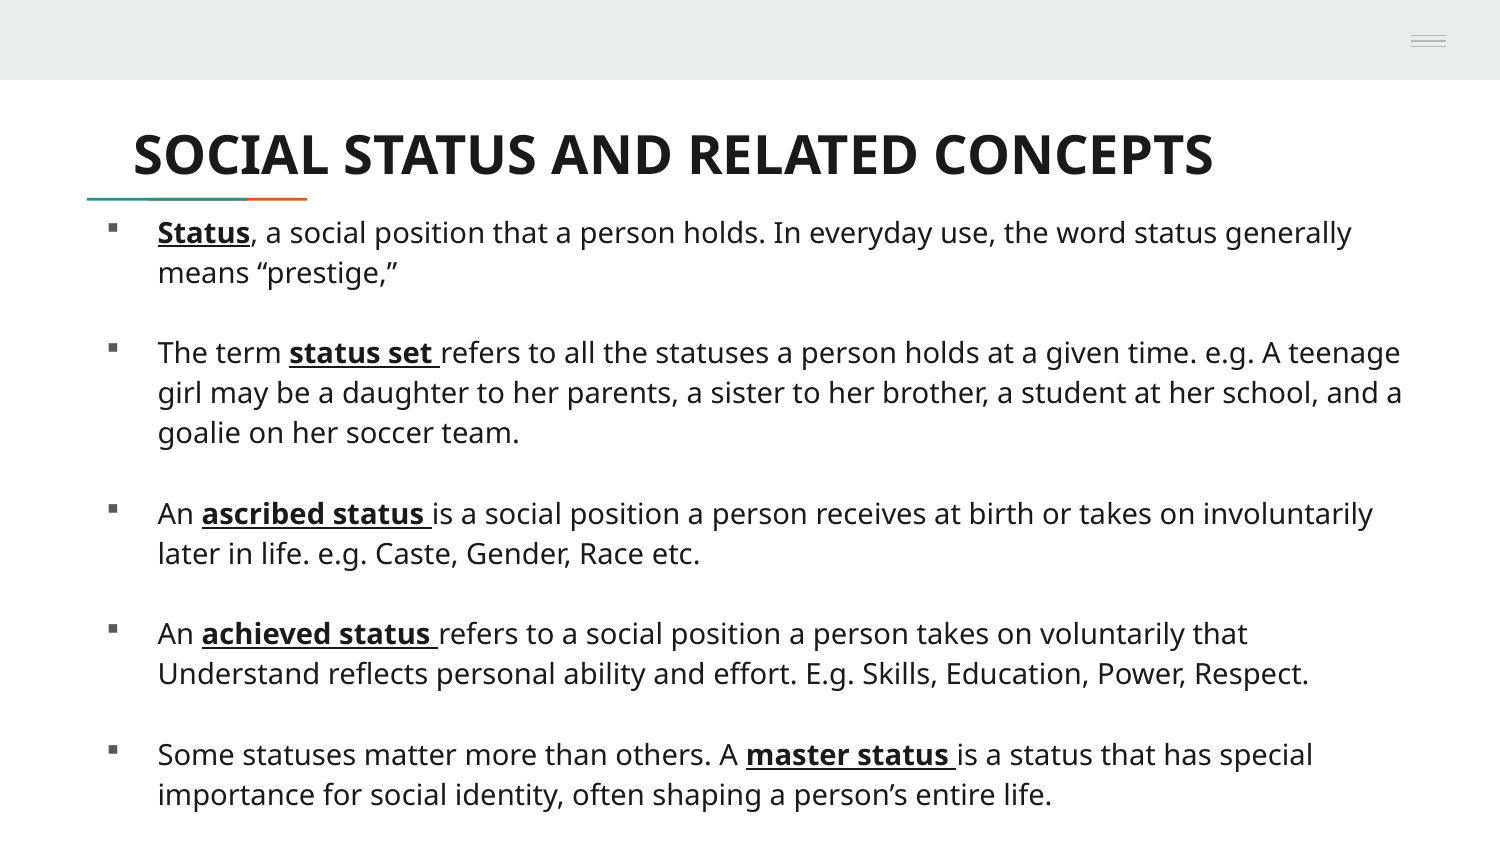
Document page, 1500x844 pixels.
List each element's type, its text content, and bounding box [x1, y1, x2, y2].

title SOCIAL STATUS AND RELATED CONCEPTS [118, 105, 1379, 182]
list Status, a social position that a person holds. In everyday use, the word status generally means “prestige,” The term status set refers to all the statuses a person holds at a given time. e.g. A teenage girl may be a daughter to her parents, a sister to her brother, a student at her school, and a goalie on her soccer team. An ascribed status is a social position a person receives at birth or takes on involuntarily later in life. e.g. Caste, Gender, Race etc. An achieved status refers to a social position a person takes on voluntarily that Understand reflects personal ability and effort. E.g. Skills, Education, Power, Respect. Some statuses matter more than others. A master status is a status that has special importance for social identity, often shaping a person’s entire life. [67, 193, 1431, 814]
